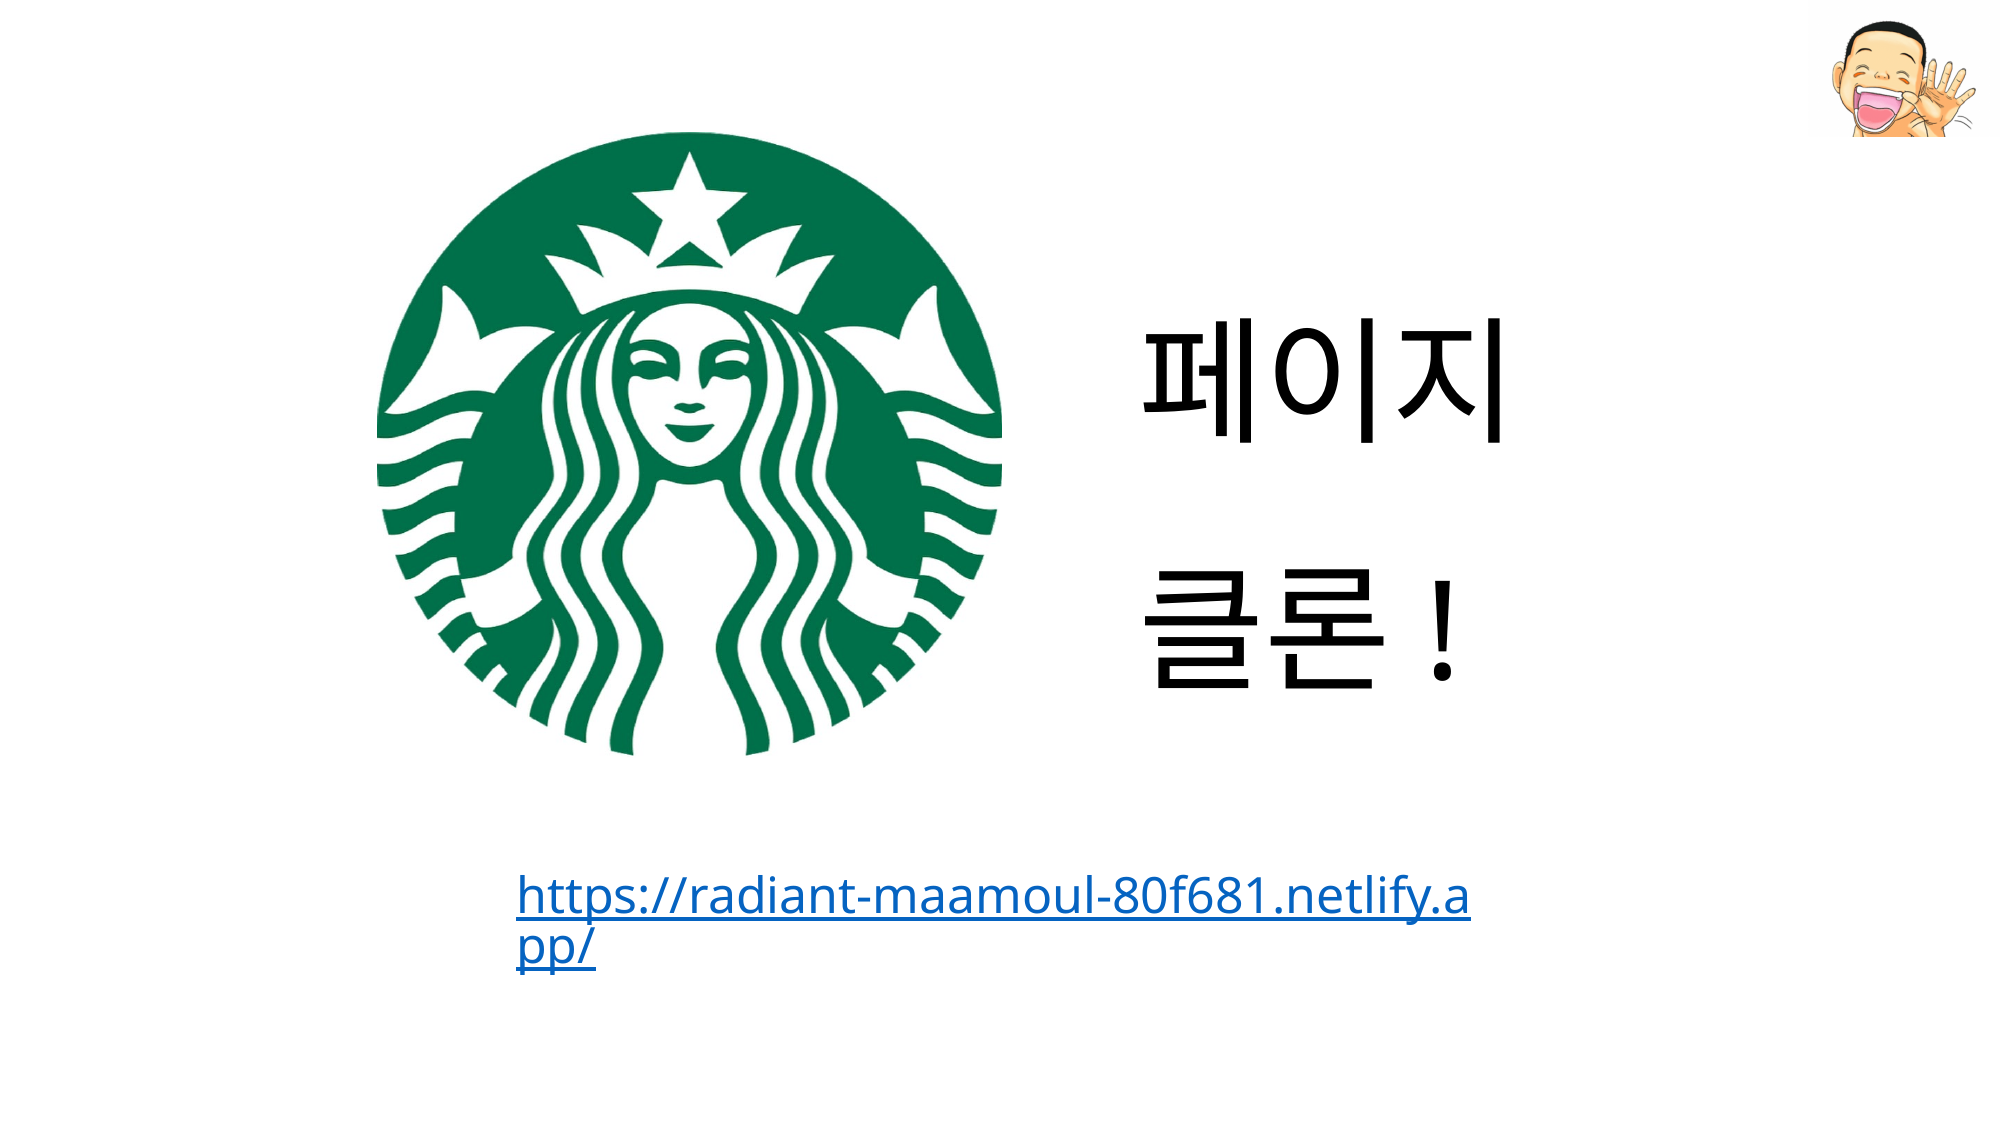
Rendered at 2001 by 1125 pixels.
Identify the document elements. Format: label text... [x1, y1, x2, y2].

text_box 페이지 클론! [1123, 204, 1635, 715]
picture [376, 132, 1002, 758]
picture [1808, 0, 2000, 137]
text_box https://radiant-maamoul-80f681.netlify.app/ [501, 856, 1502, 939]
